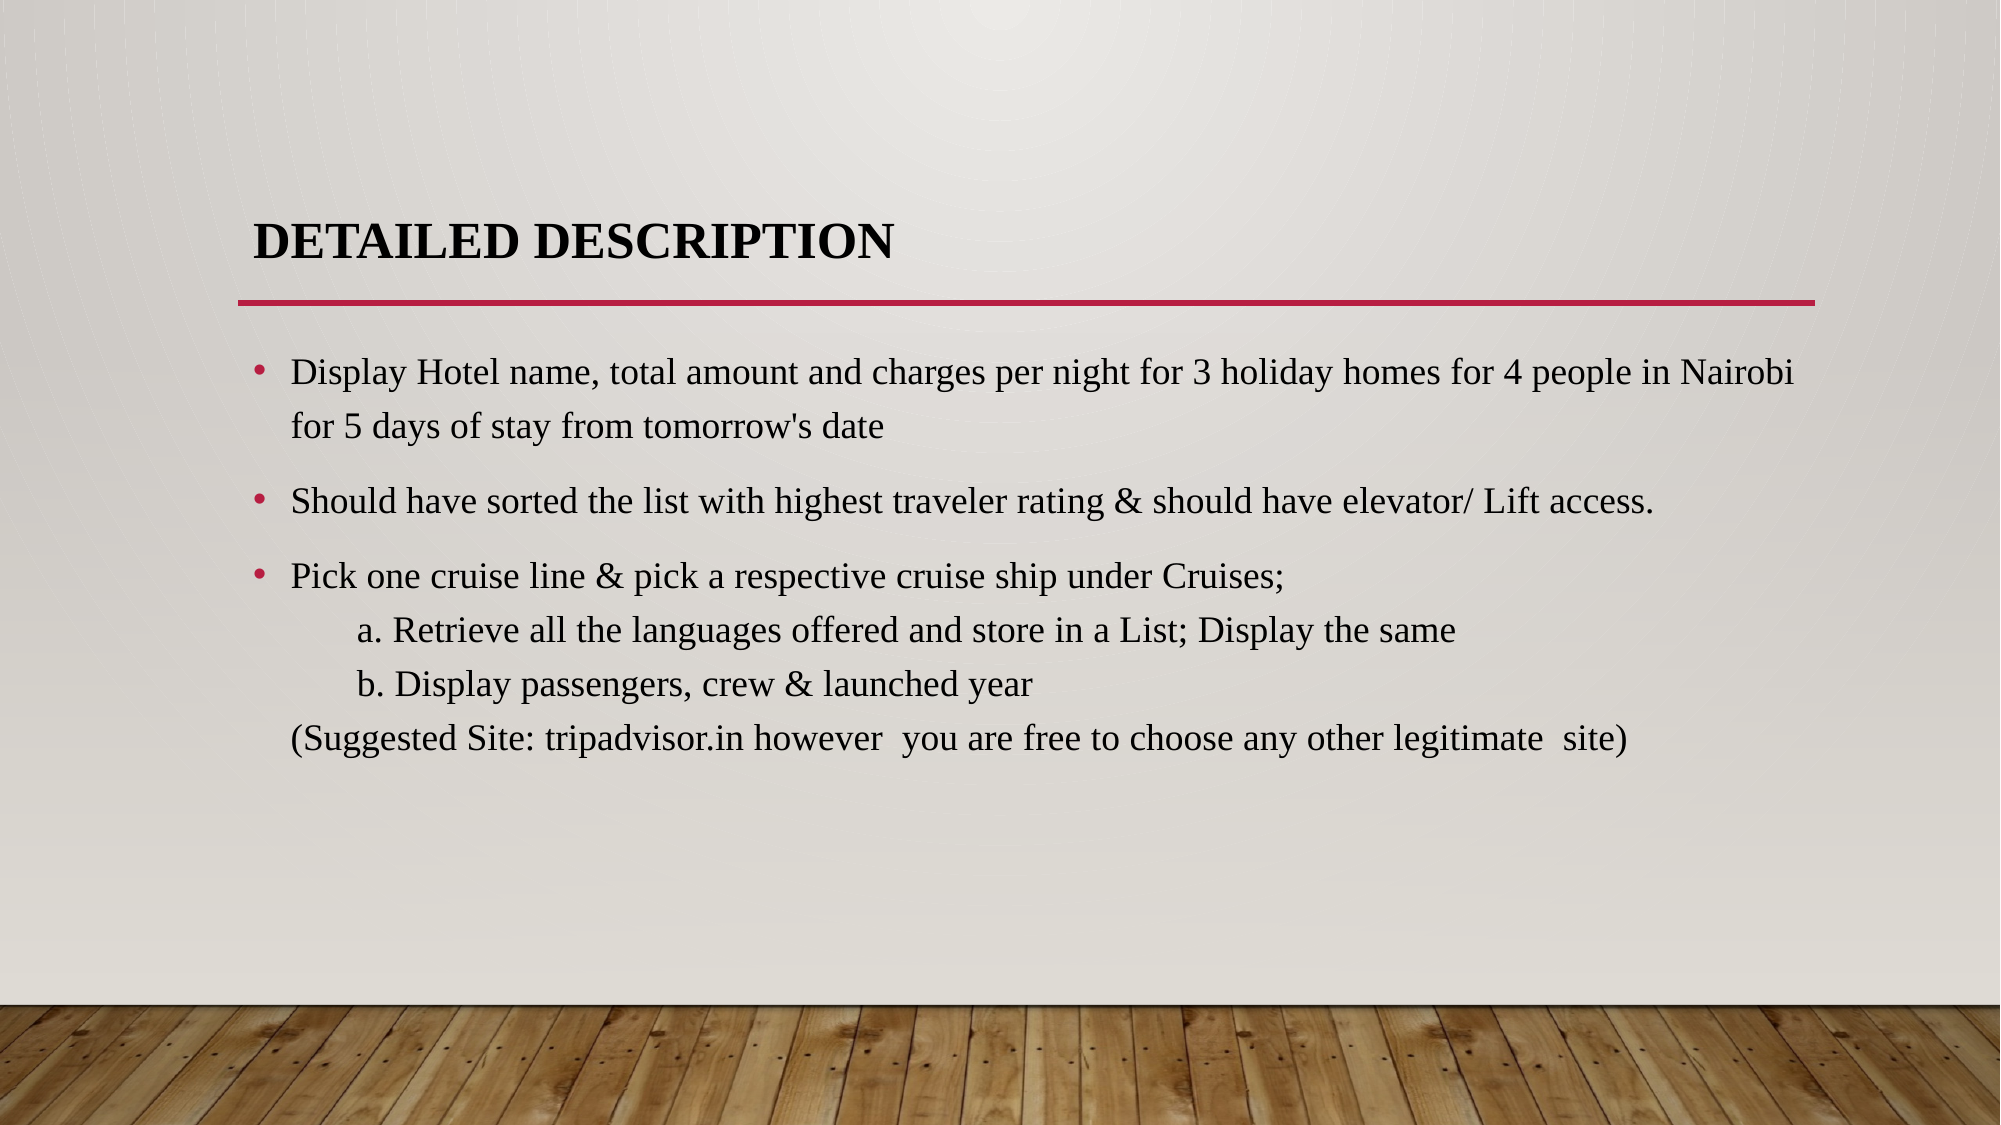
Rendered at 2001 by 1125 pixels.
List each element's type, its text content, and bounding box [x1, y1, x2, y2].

title Detailed Description [238, 206, 1814, 330]
list Display Hotel name, total amount and charges per night for 3 holiday homes for 4 people in Nairobi for 5 days of stay from tomorrow's date Should have sorted the list with highest traveler rating & should have elevator/ Lift access. Pick one cruise line & pick a respective cruise ship under Cruises; a. Retrieve all the languages offered and store in a List; Display the same b. Display passengers, crew & launched year (Suggested Site: tripadvisor.in however you are free to choose any other legitimate site) [238, 330, 1814, 897]
picture [0, 1005, 2000, 1125]
